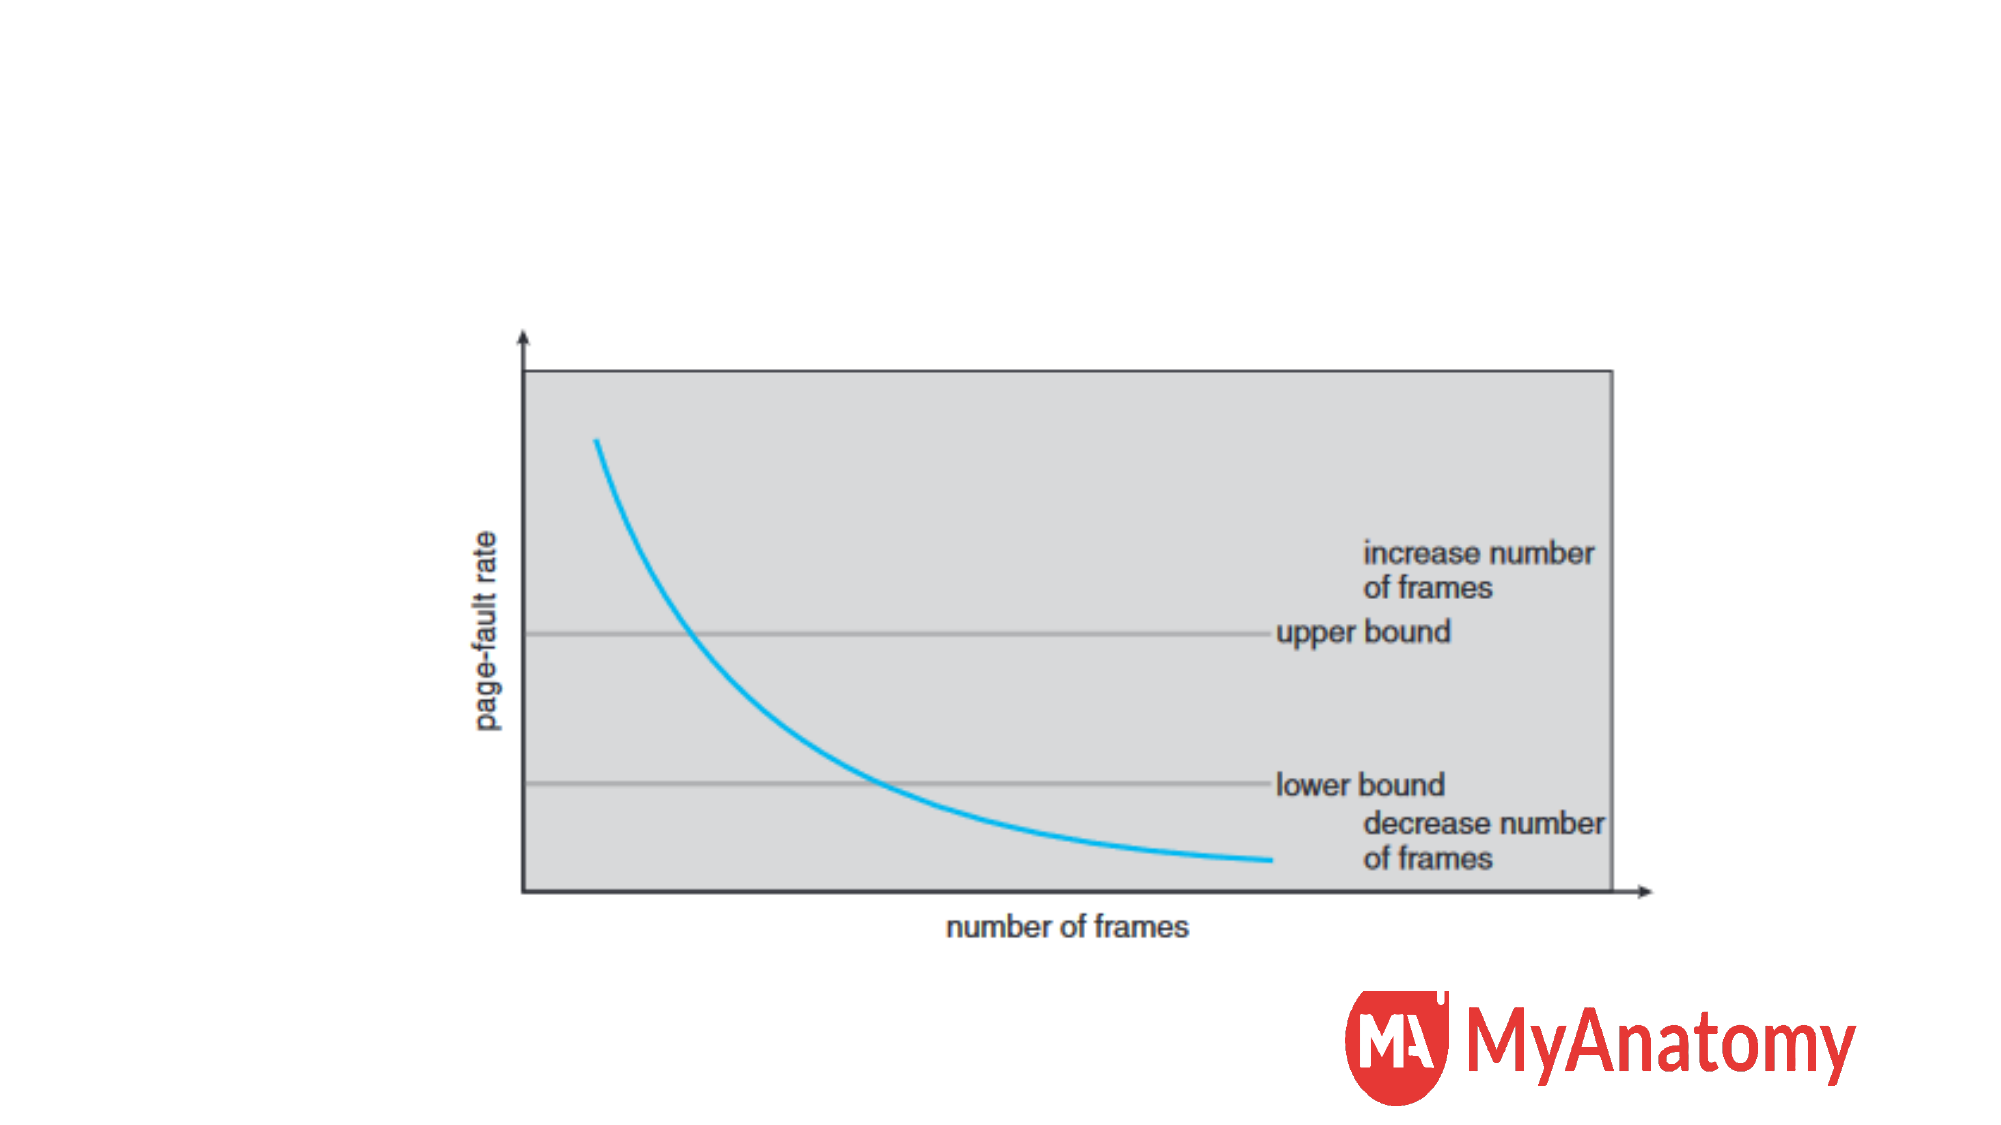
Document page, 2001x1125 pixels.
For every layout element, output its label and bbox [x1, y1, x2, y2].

picture [1337, 932, 1863, 1125]
list [381, 308, 1722, 991]
